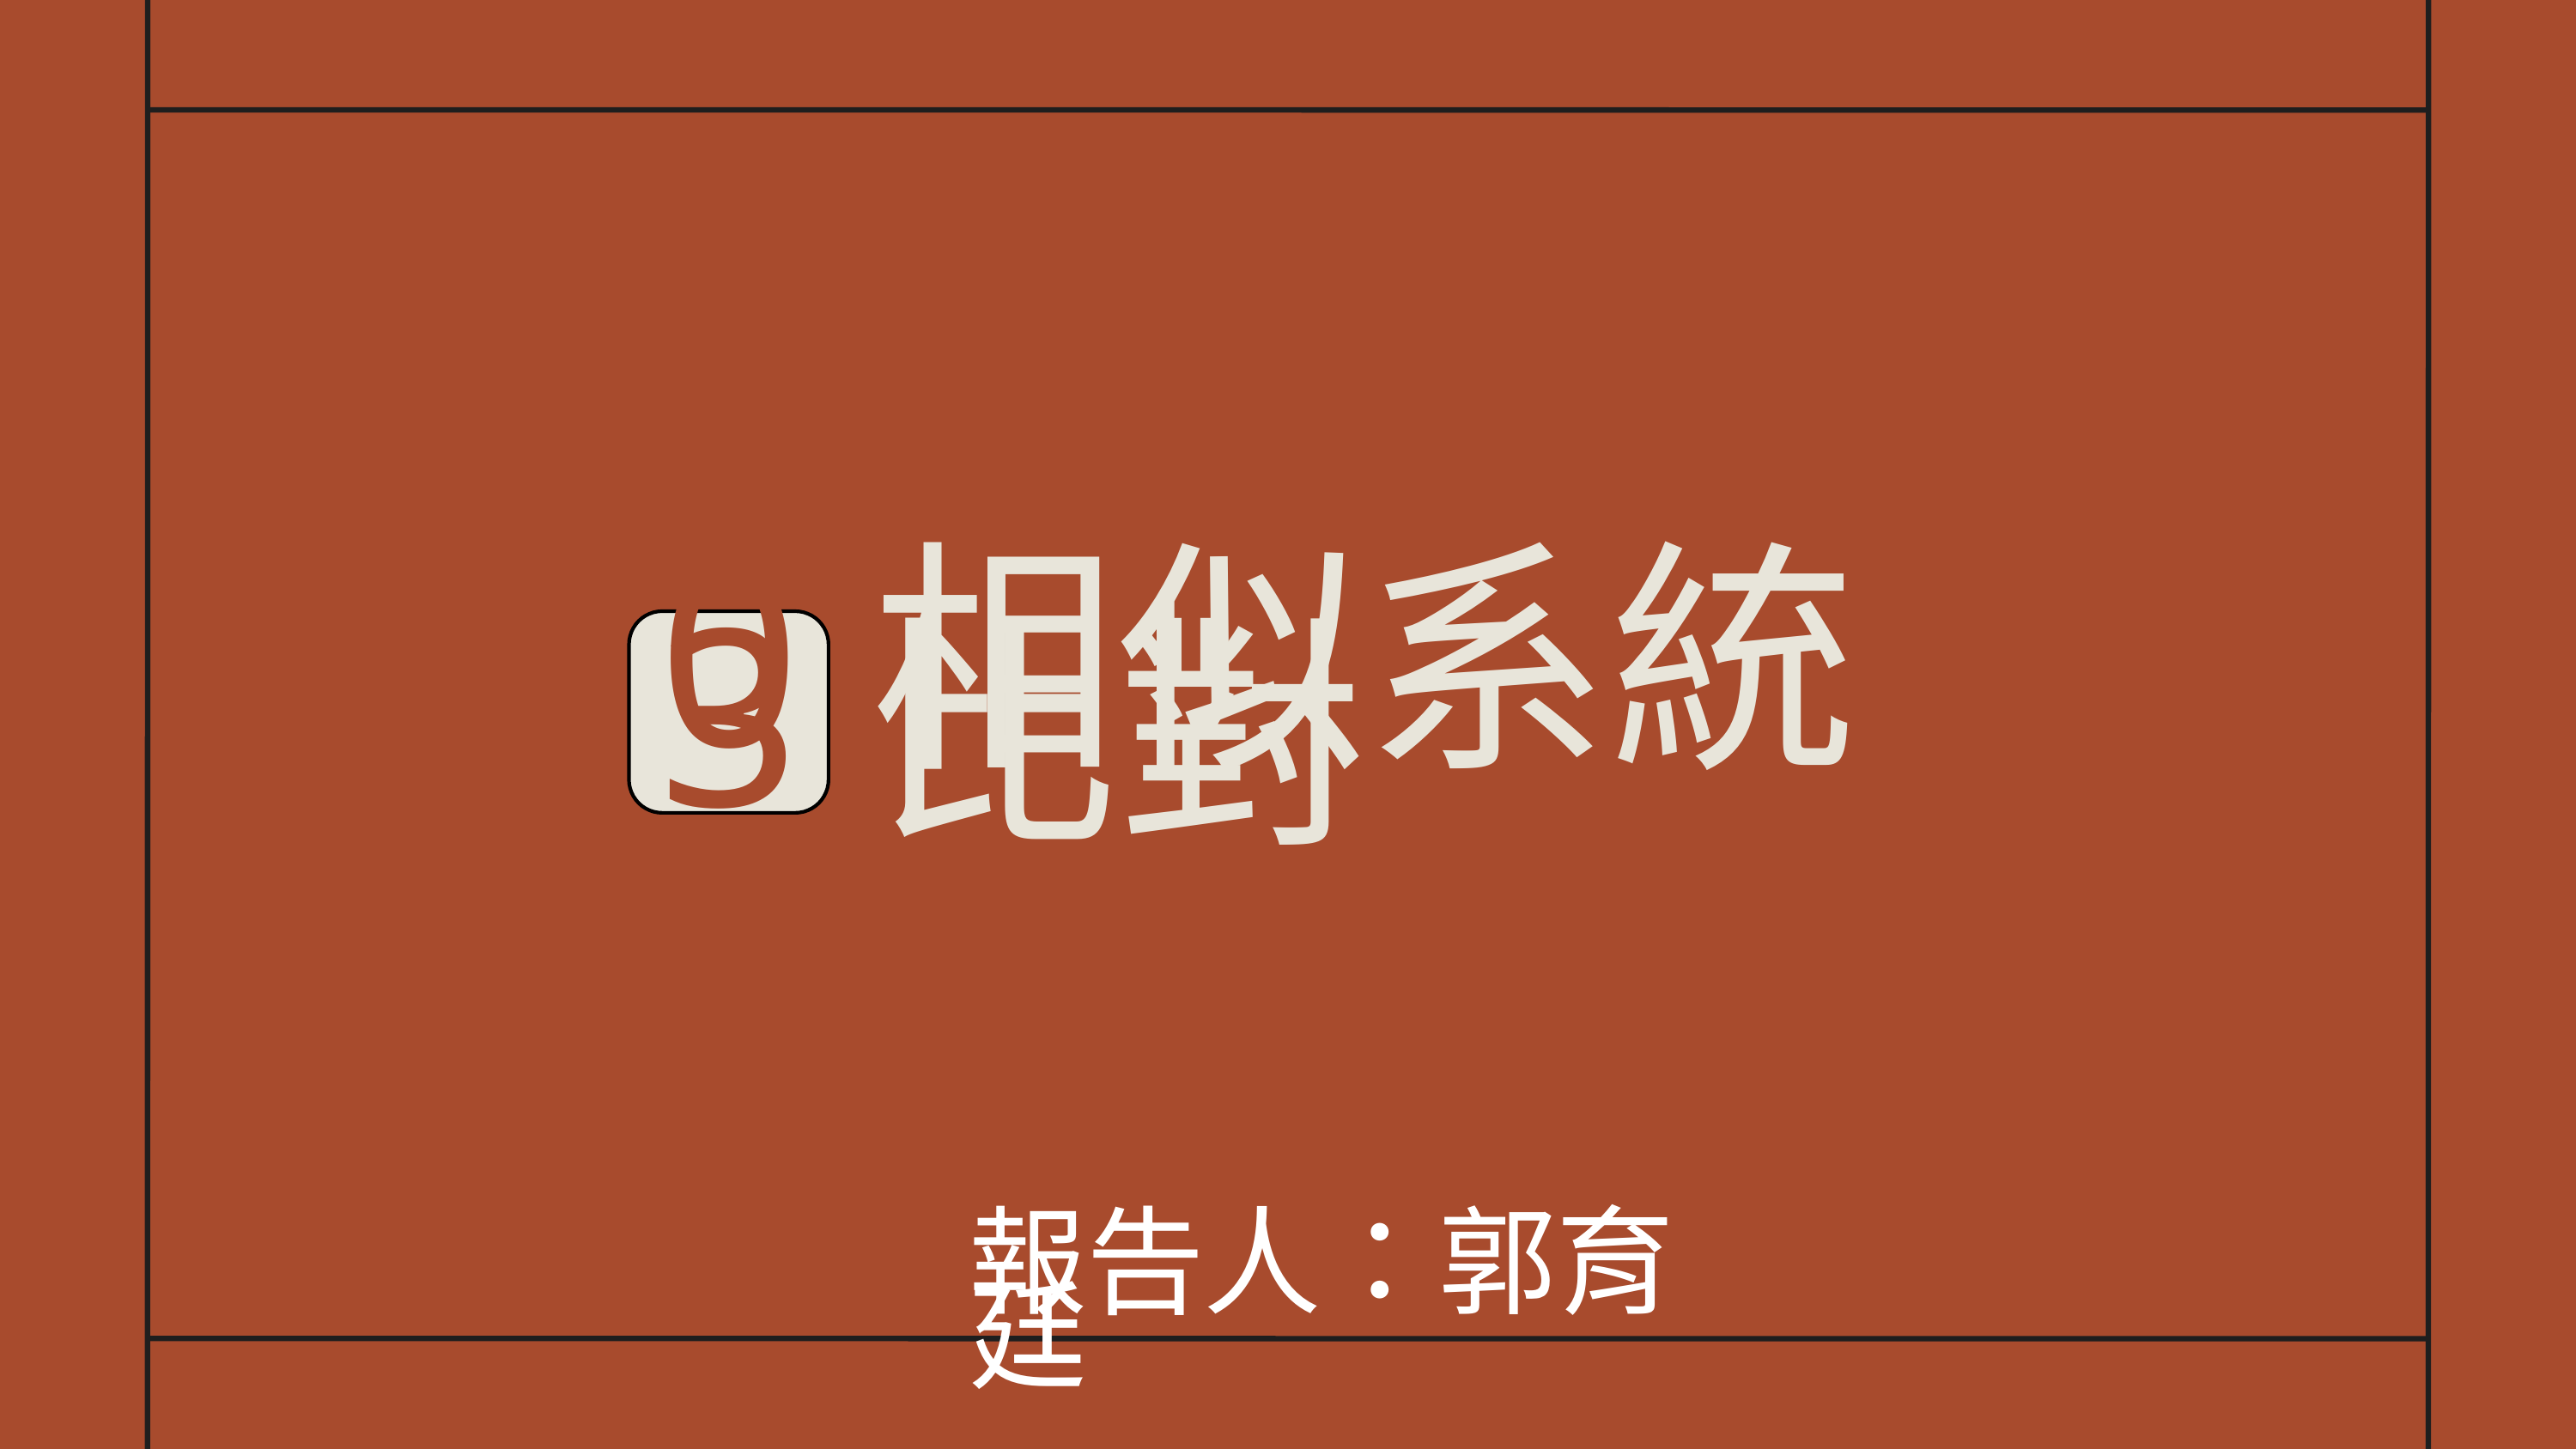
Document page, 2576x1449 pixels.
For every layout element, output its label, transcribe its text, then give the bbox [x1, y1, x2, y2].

text_box 相似系統比對 [872, 724, 1986, 875]
text_box 03 [590, 530, 869, 1061]
text_box 報告人：郭育廷 [969, 1253, 1686, 1404]
